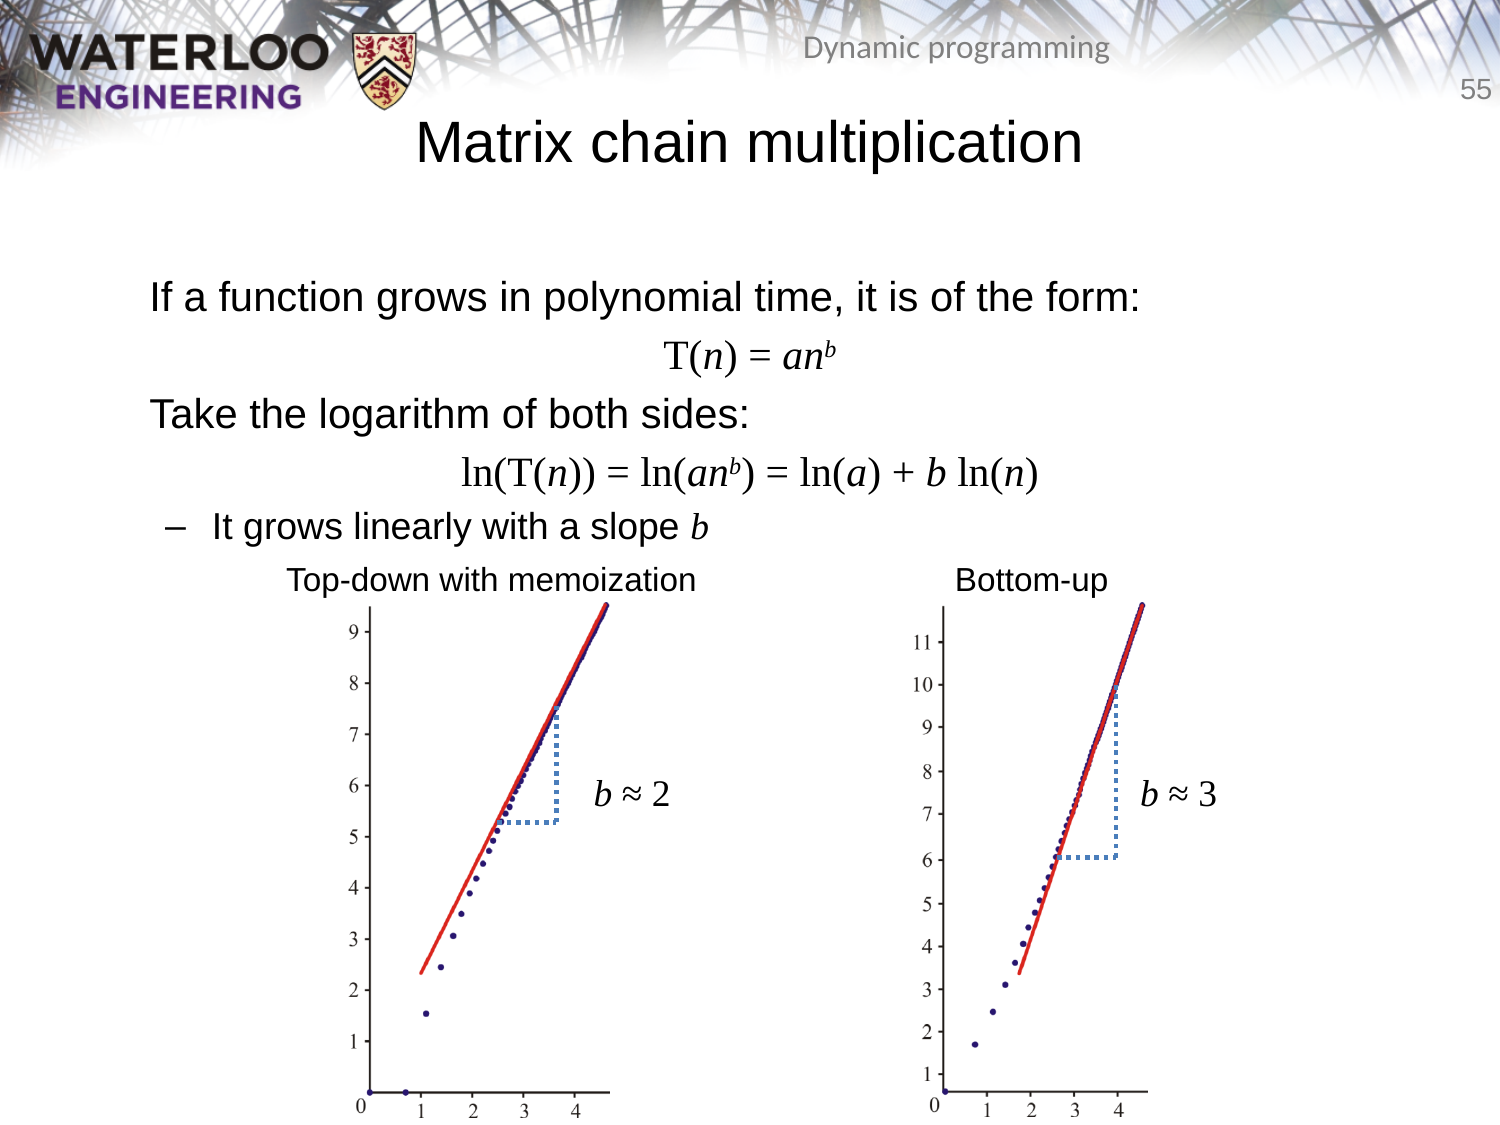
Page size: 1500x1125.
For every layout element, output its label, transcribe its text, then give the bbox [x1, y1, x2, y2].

list If a function grows in polynomial time, it is of the form: T(n) = anb Take the logarithm of both sides: ln(T(n)) = ln(anb) = ln(a) + b ln(n) It grows linearly with a slope b [74, 262, 1426, 1006]
title Matrix chain multiplication [74, 44, 1426, 233]
text_box b ≈ 2 [615, 761, 686, 822]
picture [0, 0, 1500, 1125]
text_box Top-down with memoization [271, 550, 713, 606]
text_box b ≈ 3 [1154, 761, 1233, 822]
text_box Bottom-up [940, 550, 1124, 600]
